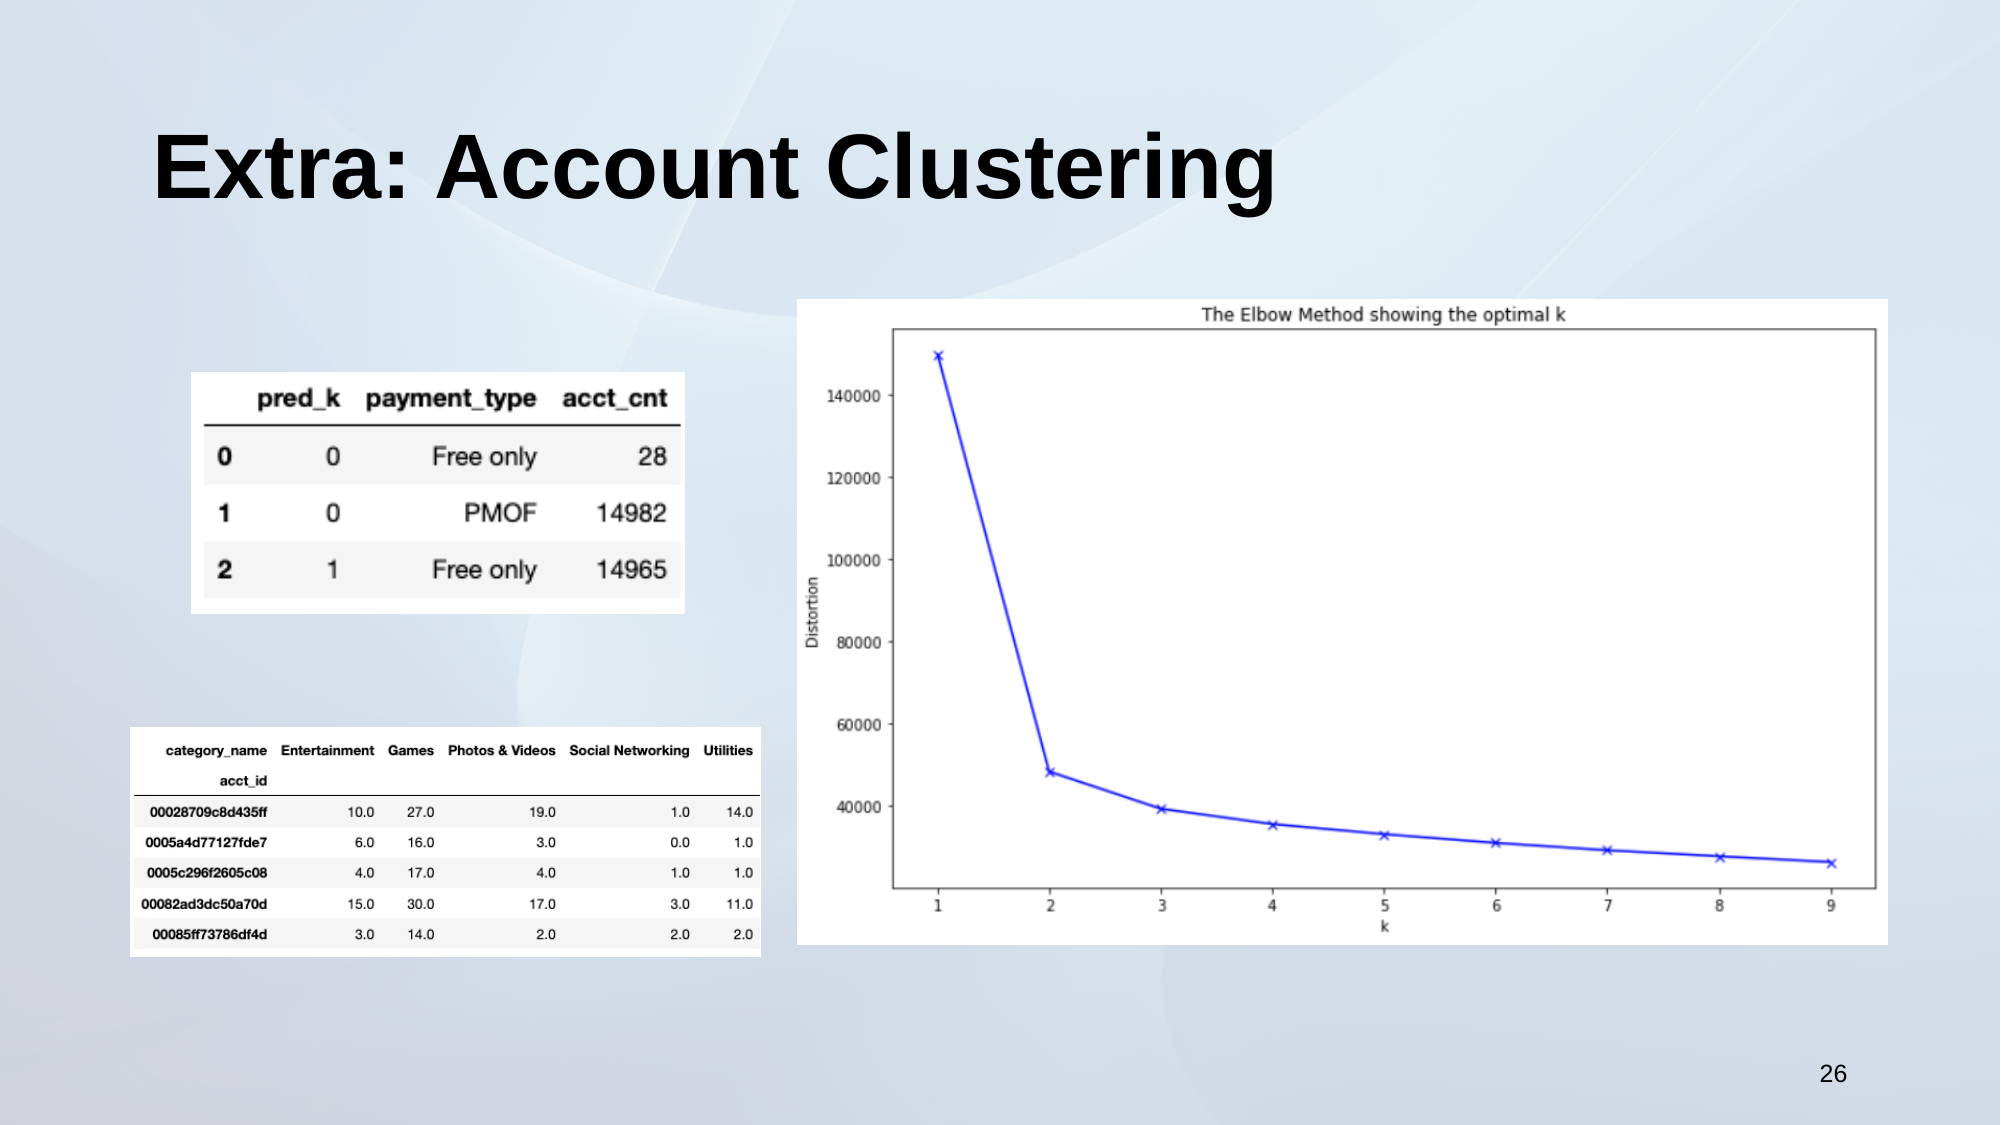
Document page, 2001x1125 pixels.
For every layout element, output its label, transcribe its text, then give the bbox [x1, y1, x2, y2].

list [130, 727, 761, 957]
picture [191, 372, 685, 614]
picture [797, 299, 1888, 945]
slide_number 26 [1412, 1042, 1863, 1103]
title Extra: Account Clustering [137, 59, 1863, 278]
